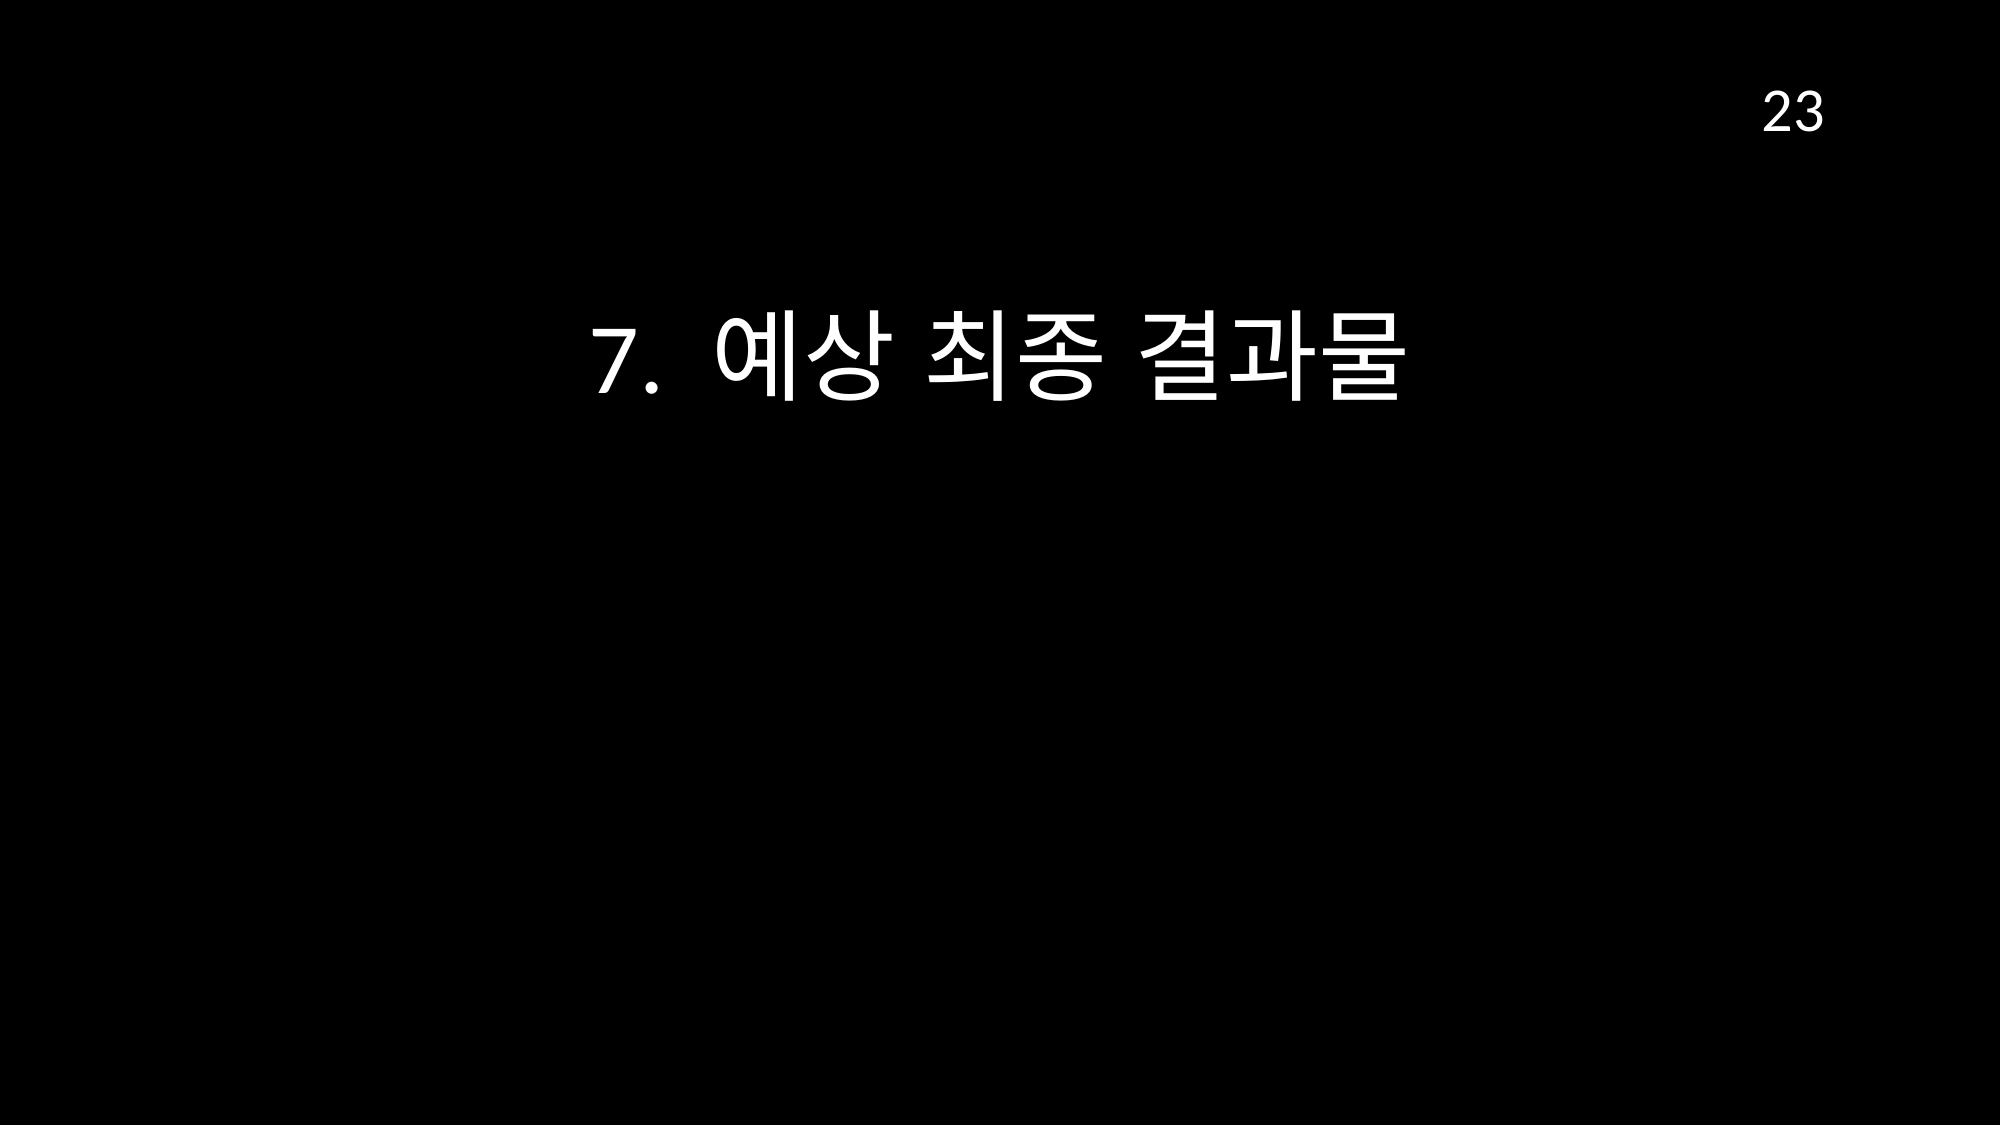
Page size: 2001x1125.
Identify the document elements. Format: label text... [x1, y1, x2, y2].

list 7. 예상 최종 결과물 [137, 299, 1863, 1014]
slide_number 23 [1390, 76, 1841, 137]
